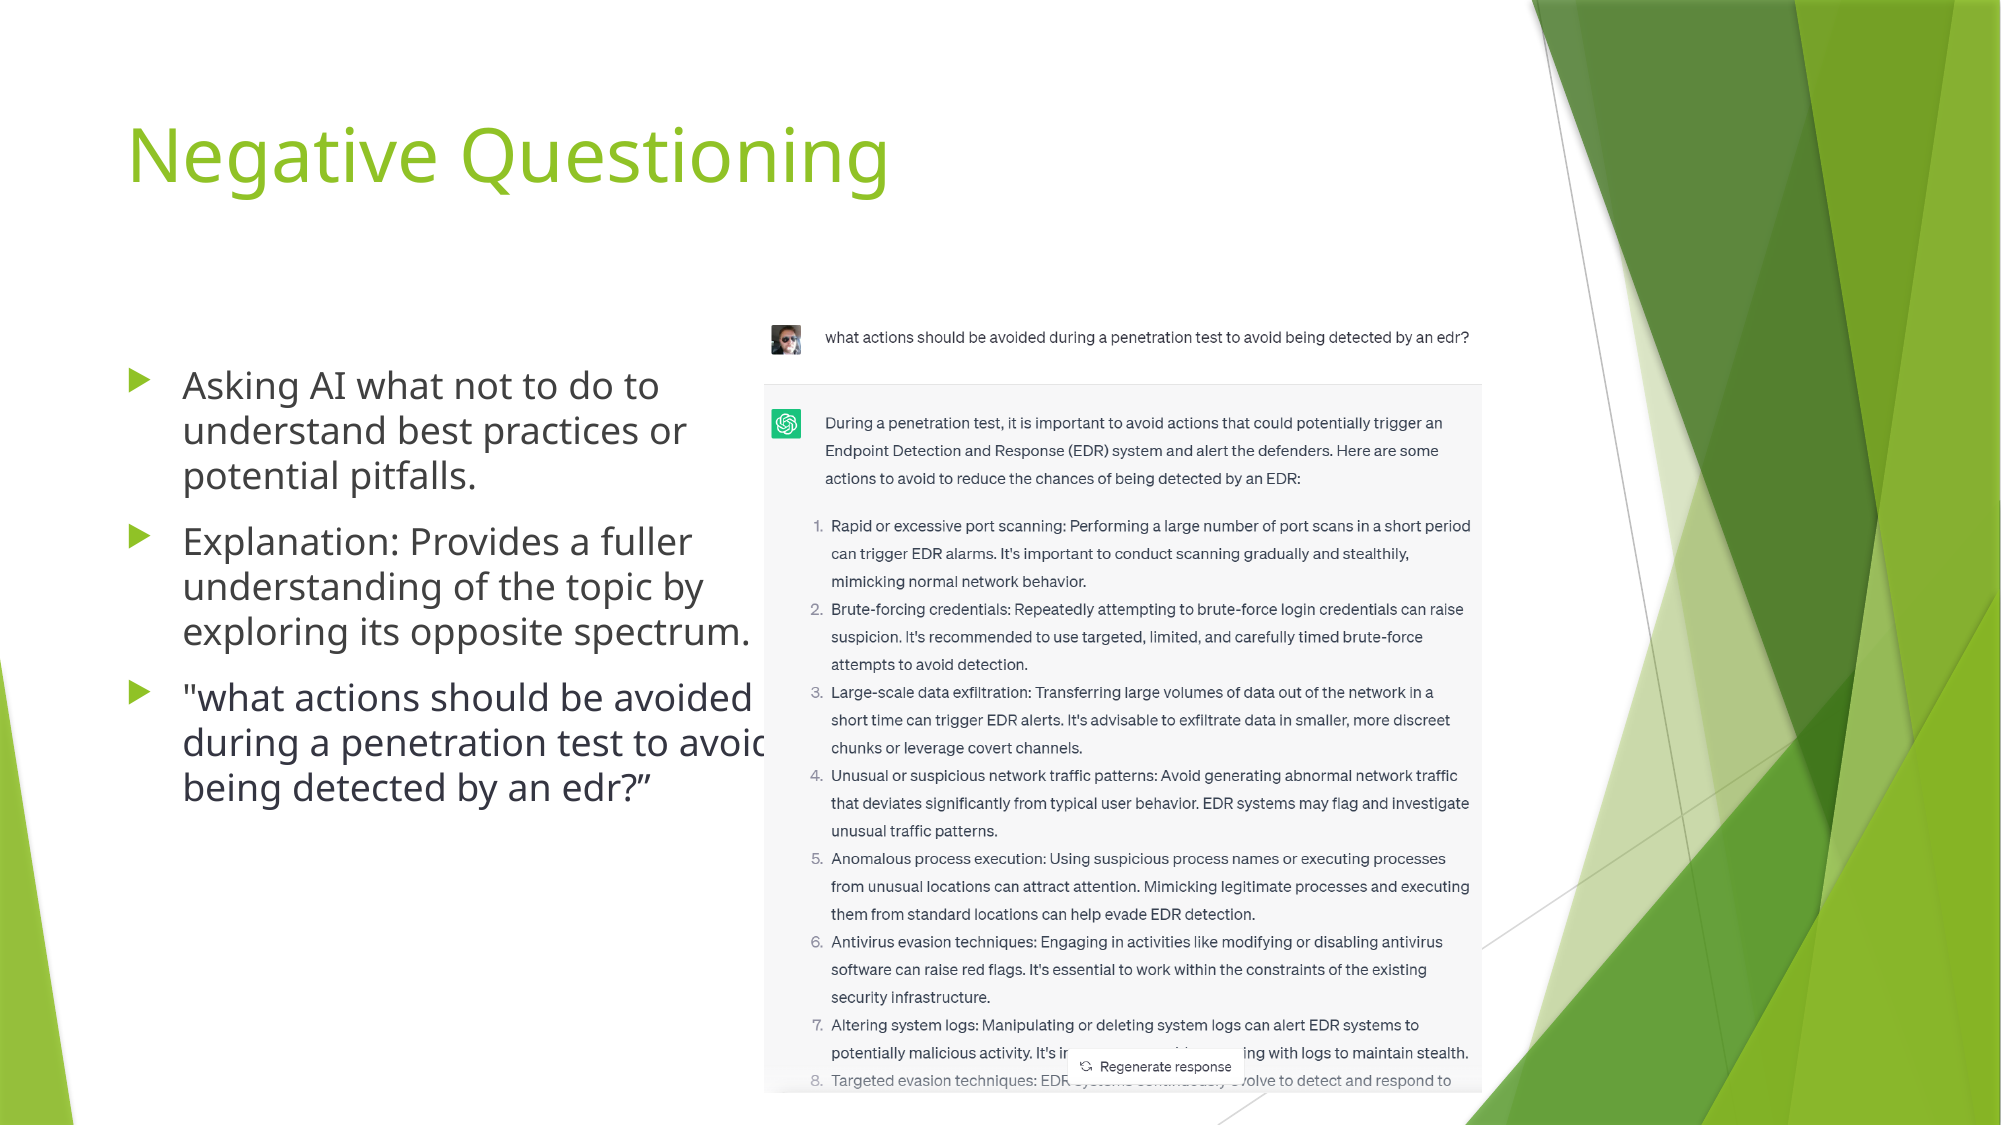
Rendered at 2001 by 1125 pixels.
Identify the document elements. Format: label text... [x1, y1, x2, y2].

title Negative Questioning [111, 99, 1522, 317]
picture [763, 316, 1482, 1094]
list Asking AI what not to do to understand best practices or potential pitfalls. Explanation: Provides a fuller understanding of the topic by exploring its opposite spectrum. "what actions should be avoided during a penetration test to avoid being detected by an edr?” [111, 354, 759, 992]
